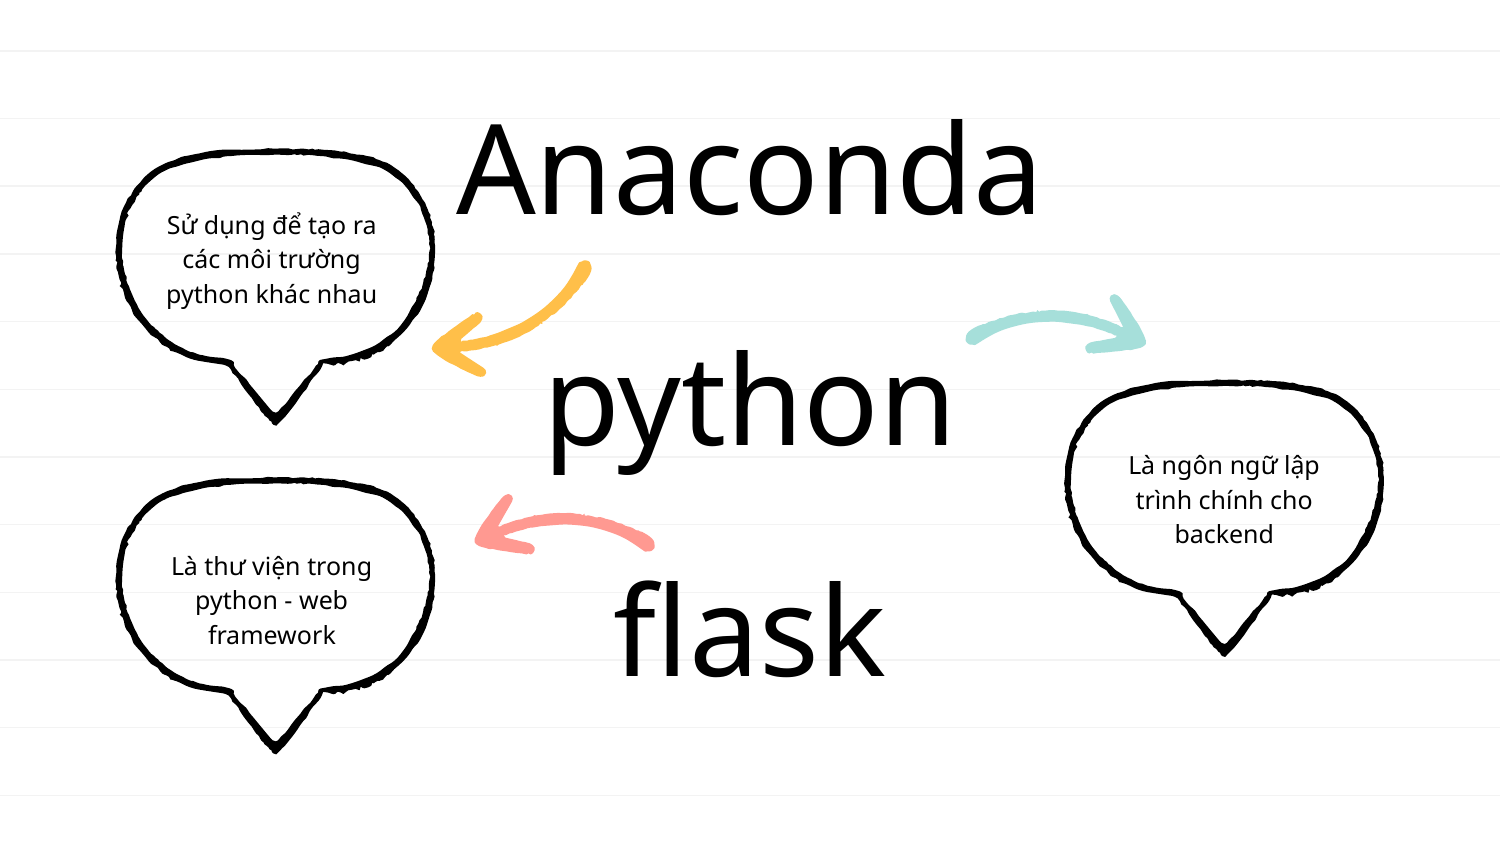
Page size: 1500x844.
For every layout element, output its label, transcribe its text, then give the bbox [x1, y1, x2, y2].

title python [410, 346, 1090, 445]
text_box [432, 260, 592, 346]
text_box [115, 148, 436, 426]
title Anaconda [410, 114, 1090, 214]
subtitle Là ngôn ngữ lập trình chính cho backend [1087, 430, 1362, 477]
text_box [965, 294, 1147, 354]
text_box [474, 494, 655, 555]
text_box [1064, 379, 1384, 657]
subtitle Là thư viện trong python - web framework [144, 531, 400, 578]
subtitle Sử dụng để tạo ra các môi trường python khác nhau [136, 189, 407, 237]
text_box [115, 476, 436, 755]
title flask [410, 577, 1090, 676]
